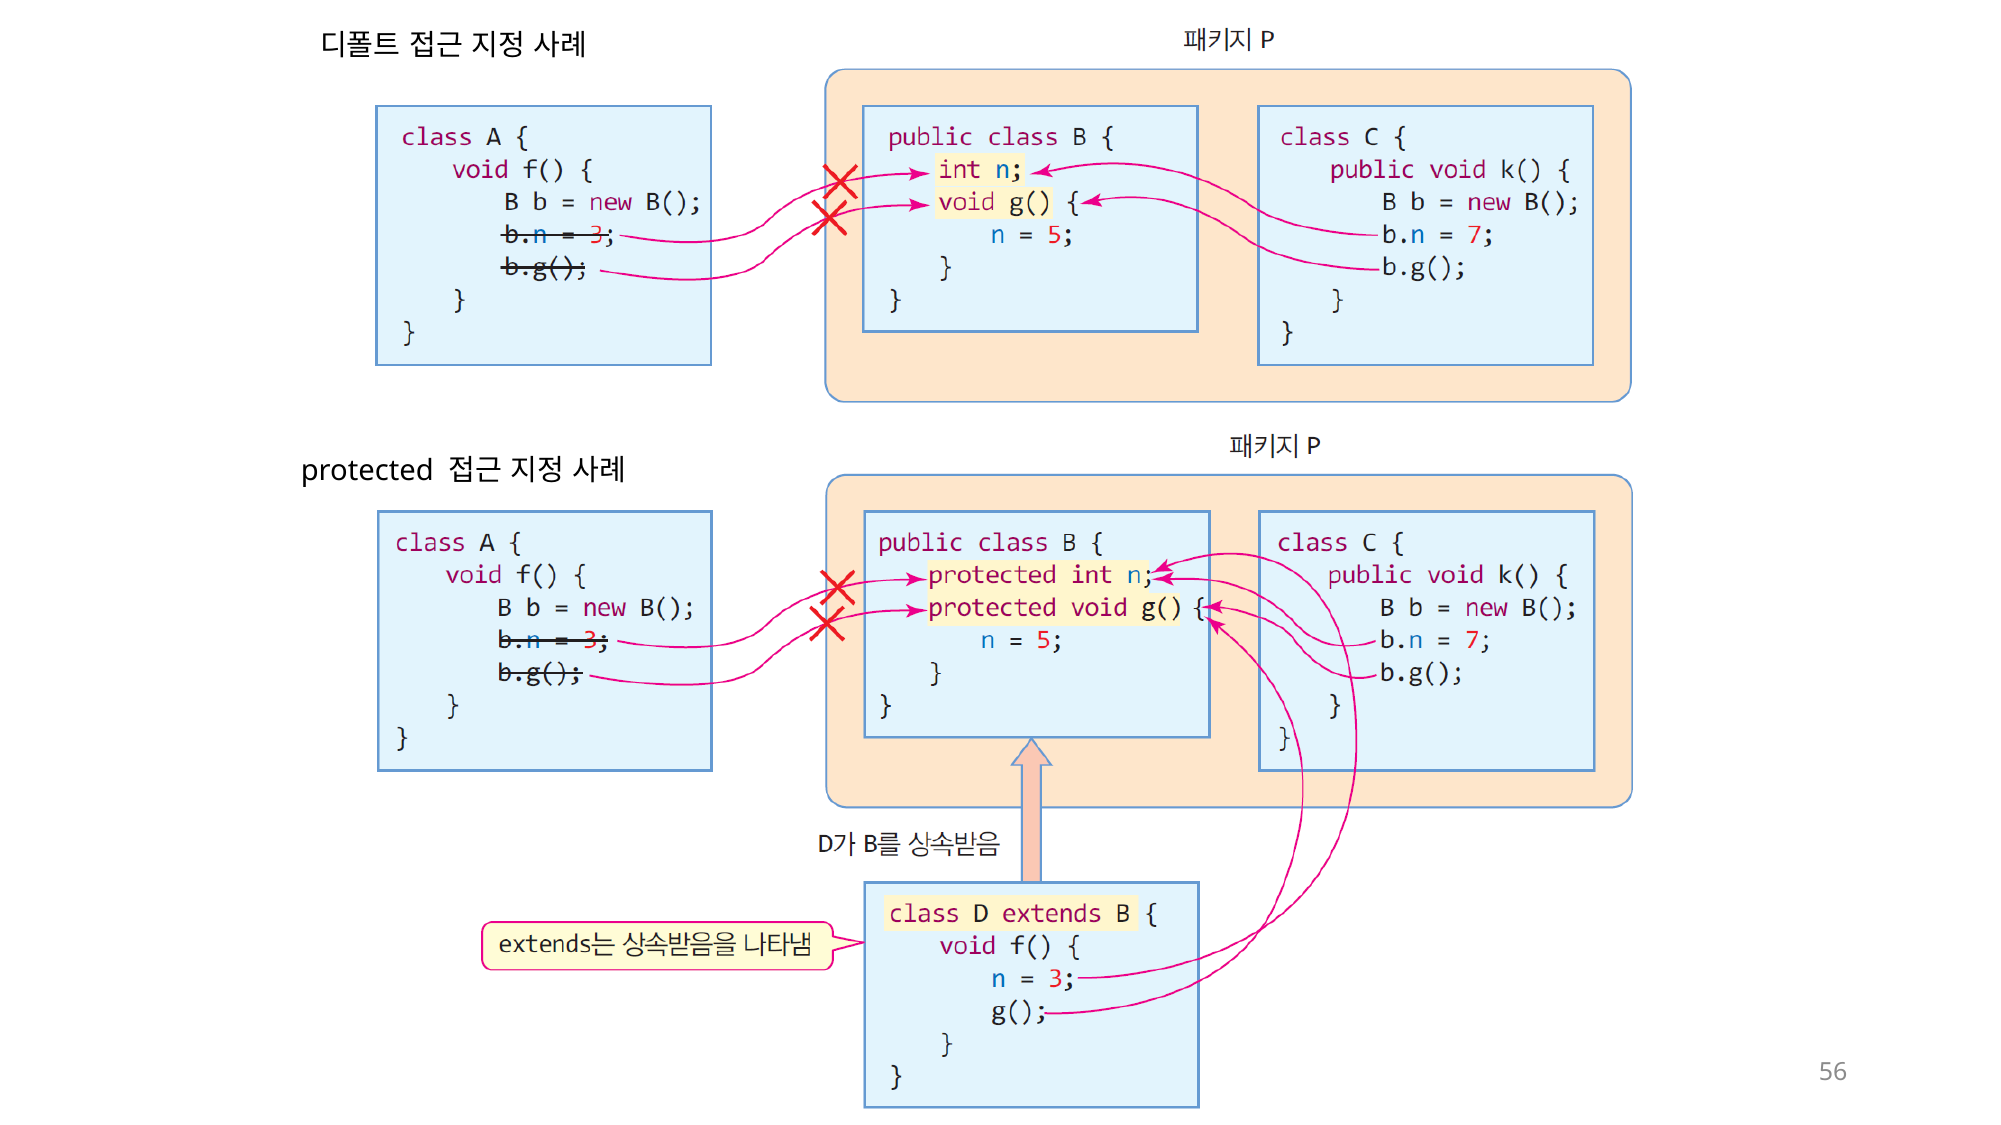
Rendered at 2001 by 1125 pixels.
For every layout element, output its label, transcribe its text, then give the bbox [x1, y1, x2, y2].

picture [352, 423, 1650, 1118]
text_box protected 접근 지정 사례 [286, 444, 352, 494]
slide_number 56 [1650, 1042, 1863, 1103]
text_box 디폴트 접근 지정 사례 [305, 19, 603, 69]
picture [363, 23, 1639, 421]
